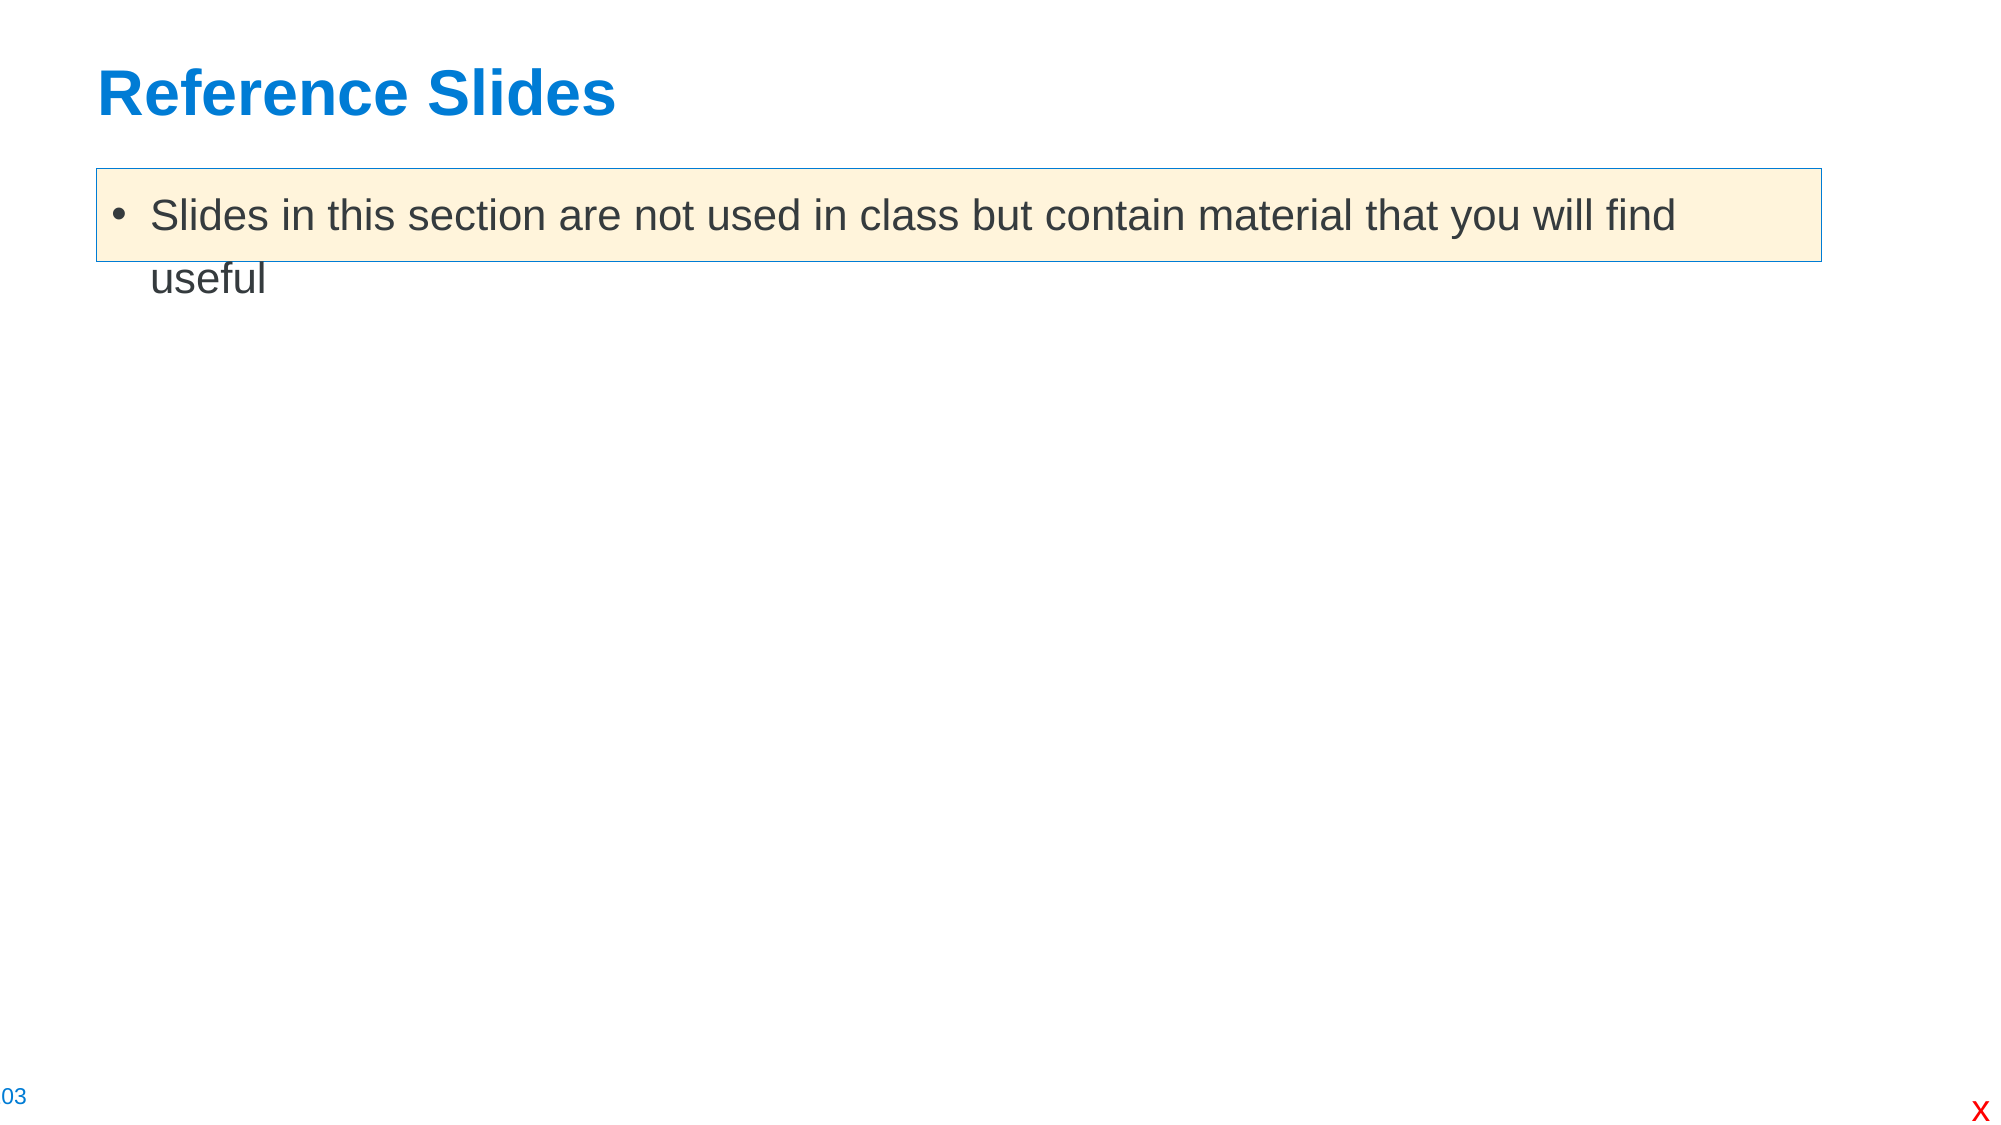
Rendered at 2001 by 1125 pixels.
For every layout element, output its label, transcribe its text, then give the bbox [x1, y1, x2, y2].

text_box x [1956, 1076, 2000, 1125]
list Slides in this section are not used in class but contain material that you will find useful [96, 168, 1822, 262]
title Reference Slides [82, 19, 1808, 137]
